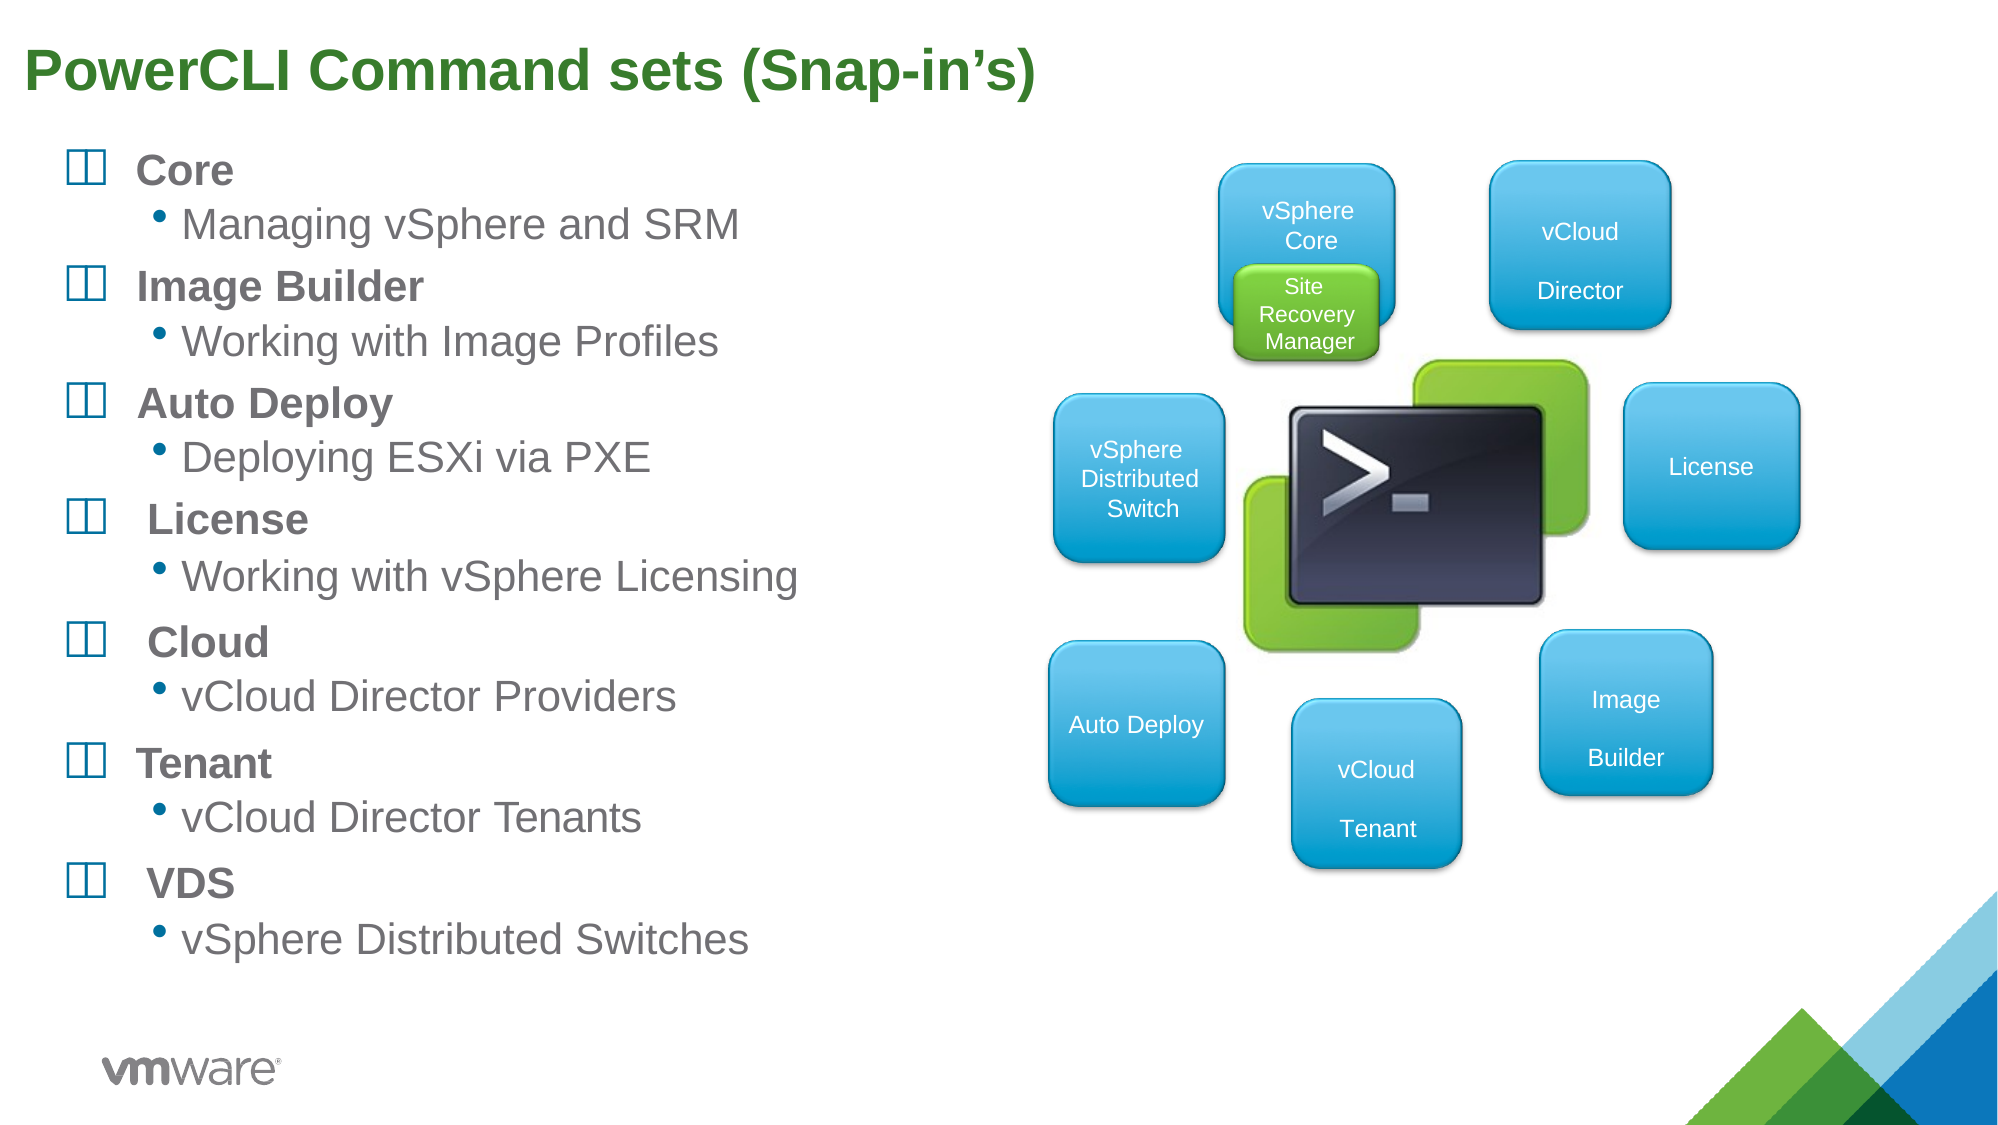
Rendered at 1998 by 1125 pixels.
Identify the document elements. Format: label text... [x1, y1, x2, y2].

text_box vCloud Tenant [1335, 754, 1418, 843]
text_box vSphere Distributed Switch [1077, 434, 1202, 523]
text_box vCloud Director [1534, 216, 1627, 305]
text_box [1209, 157, 1404, 342]
text_box vSphere Core Site Recovery Manager [1255, 195, 1357, 354]
text_box [1480, 154, 1680, 342]
title PowerCLI Command sets (Snap-in’s) [22, 32, 1045, 220]
text_box [1039, 634, 1234, 819]
picture [1673, 886, 1998, 1125]
text_box [1614, 376, 1809, 562]
text_box  Core Managing vSphere and SRM  Image Builder Working with Image Profiles  Auto Deploy Deploying ESXi via PXE  License Working with vSphere Licensing  Cloud vCloud Director Providers  Tenant vCloud Director Tenants  VDS vSphere Distributed Switches [60, 135, 805, 964]
text_box [1225, 259, 1387, 373]
text_box [1044, 387, 1234, 575]
text_box Image Builder [1585, 684, 1668, 772]
text_box [1530, 623, 1722, 808]
text_box License [1666, 450, 1757, 481]
text_box [1282, 692, 1471, 881]
text_box Auto Deploy [1066, 708, 1207, 739]
text_box [1235, 331, 1602, 698]
